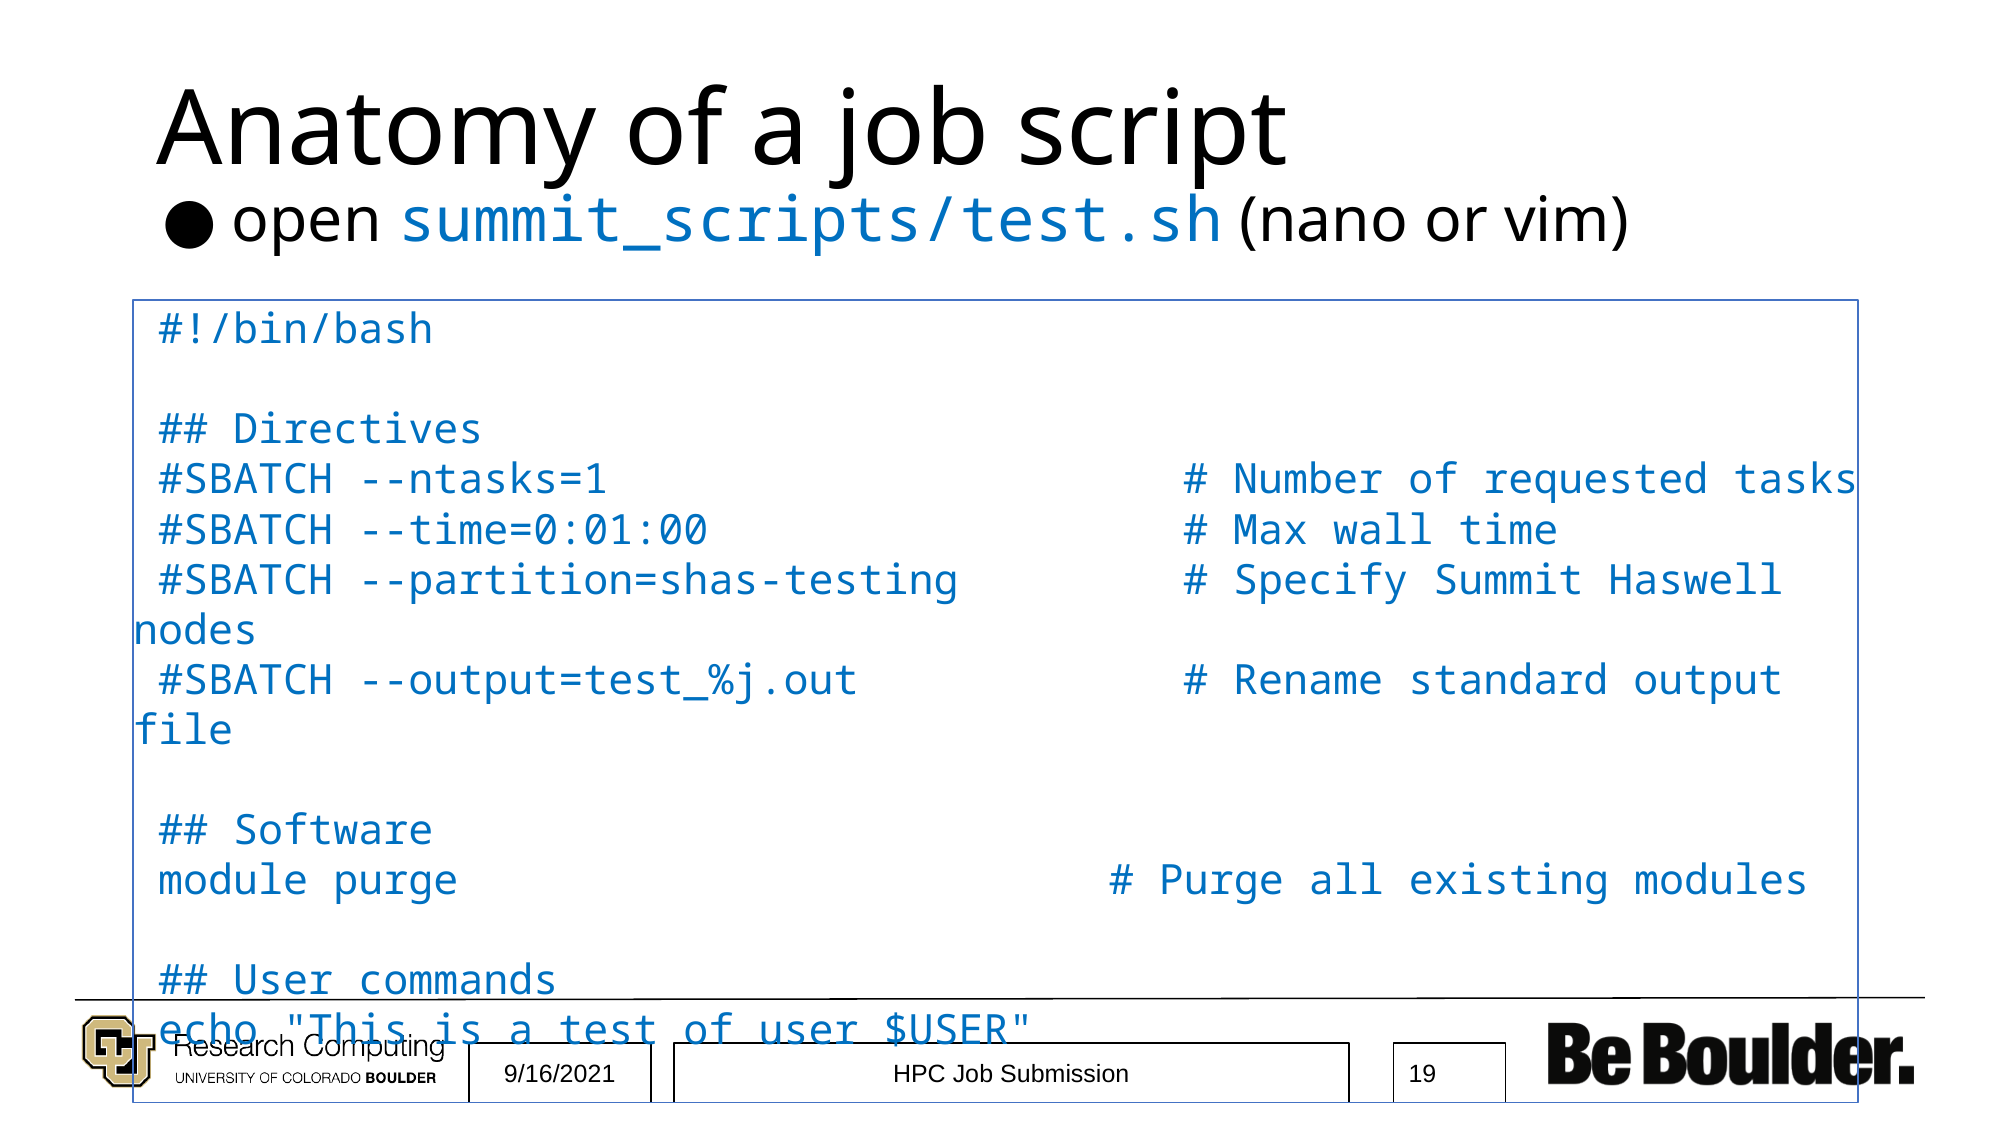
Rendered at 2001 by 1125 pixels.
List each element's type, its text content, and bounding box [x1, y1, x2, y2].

text_box #!/bin/bash ## Directives #SBATCH --ntasks=1 # Number of requested tasks #SBATCH --time=0:01:00 # Max wall time #SBATCH --partition=shas-testing # Specify Summit Haswell nodes #SBATCH --output=test_%j.out # Rename standard output file ## Software module purge # Purge all existing modules ## User commands echo "This is a test of user $USER" [133, 300, 1859, 1103]
title Anatomy of a job script open summit_scripts/test.sh (nano or vim) [141, 56, 1867, 274]
picture [81, 1015, 133, 1088]
picture [1859, 1015, 1938, 1088]
